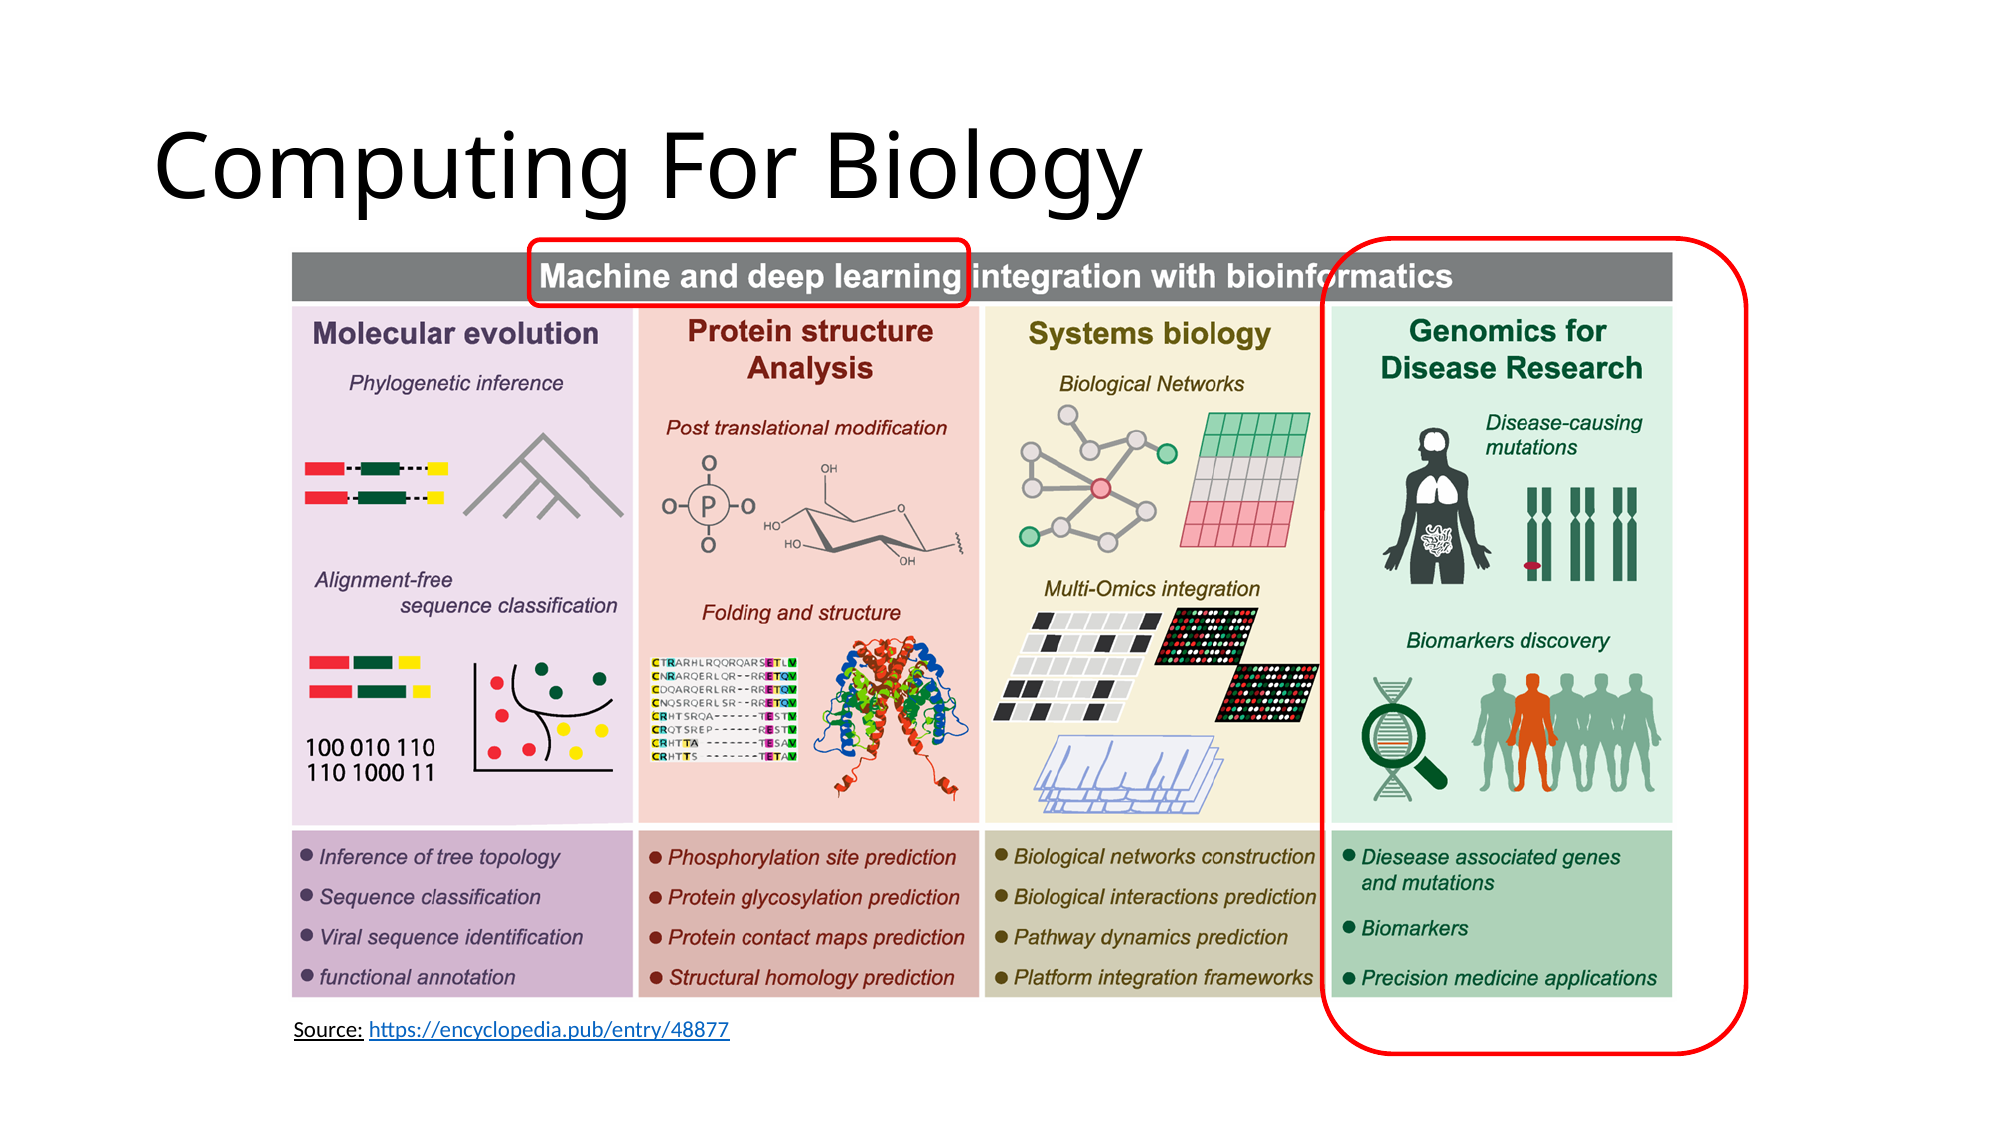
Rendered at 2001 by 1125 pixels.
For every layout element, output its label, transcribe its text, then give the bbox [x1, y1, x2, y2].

picture [278, 239, 1682, 1008]
text_box [1325, 237, 1748, 1055]
title Computing For Biology [137, 59, 1863, 278]
text_box Source: https://encyclopedia.pub/entry/48877 [278, 1008, 1102, 1050]
